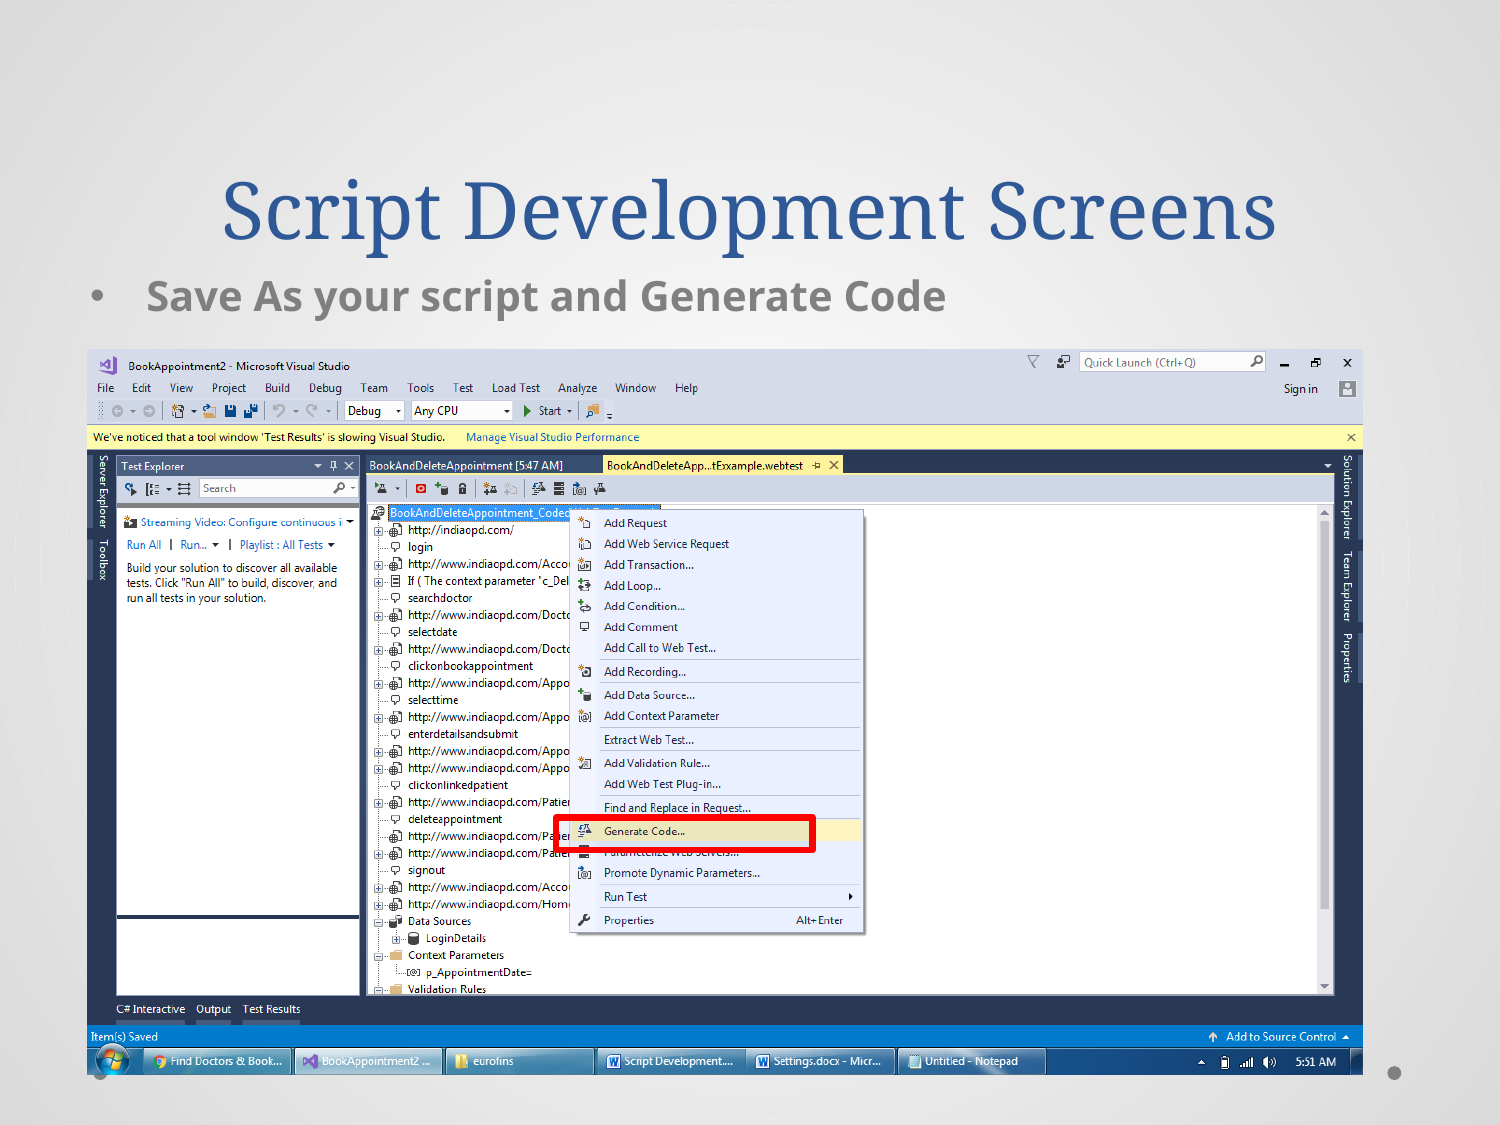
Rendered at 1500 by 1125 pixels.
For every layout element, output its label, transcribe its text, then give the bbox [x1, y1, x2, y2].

list Save As your script and Generate Code [75, 262, 1450, 1063]
picture [87, 349, 1363, 1076]
title Script Development Screens [75, 0, 1425, 262]
